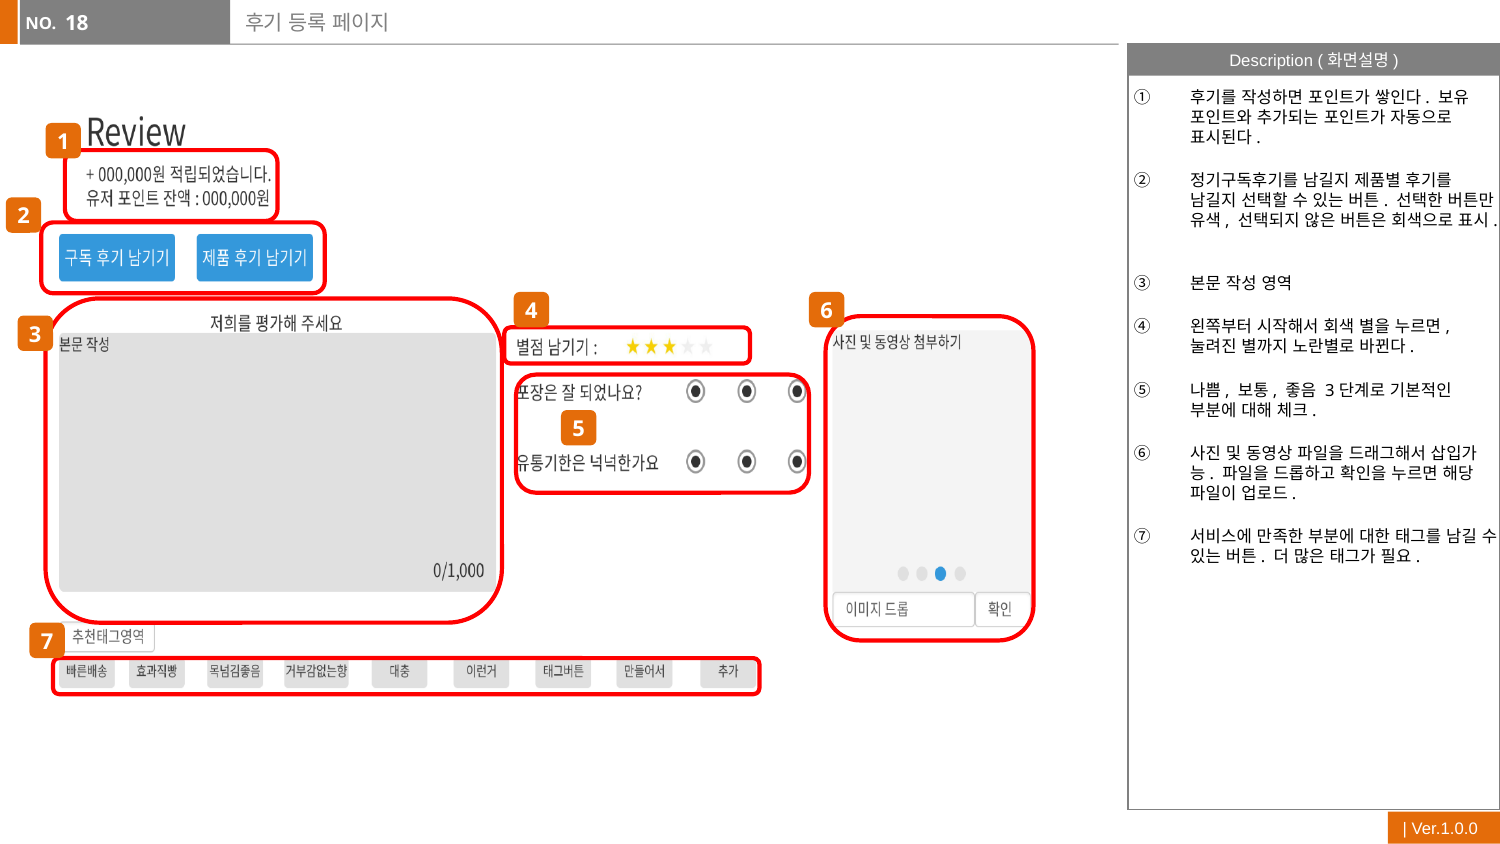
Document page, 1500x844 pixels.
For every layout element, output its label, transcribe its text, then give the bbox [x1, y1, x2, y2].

picture [0, 45, 1117, 844]
list 후기를 작성하면 포인트가 쌓인다. 보유 포인트와 추가되는 포인트가 자동으로 표시된다. 정기구독후기를 남길지 제품별 후기를 남길지 선택할 수 있는 버튼. 선택한 버튼만 유색, 선택되지 않은 버튼은 회색으로 표시. 본문 작성 영역 왼쪽부터 시작해서 회색 별을 누르면, 눌려진 별까지 노란별로 바뀐다. 나쁨, 보통, 좋음 3단계로 기본적인 부분에 대해 체크. 사진 및 동영상 파일을 드래그해서 삽입가능. 파일을 드롭하고 확인을 누르면 해당 파일이 업로드. 서비스에 만족한 부분에 대한 태그를 남길 수 있는 버튼. 더 많은 태그가 필요. [1128, 79, 1500, 812]
title 후기 등록 페이지 [231, 2, 1117, 45]
list 18 [64, 2, 231, 43]
